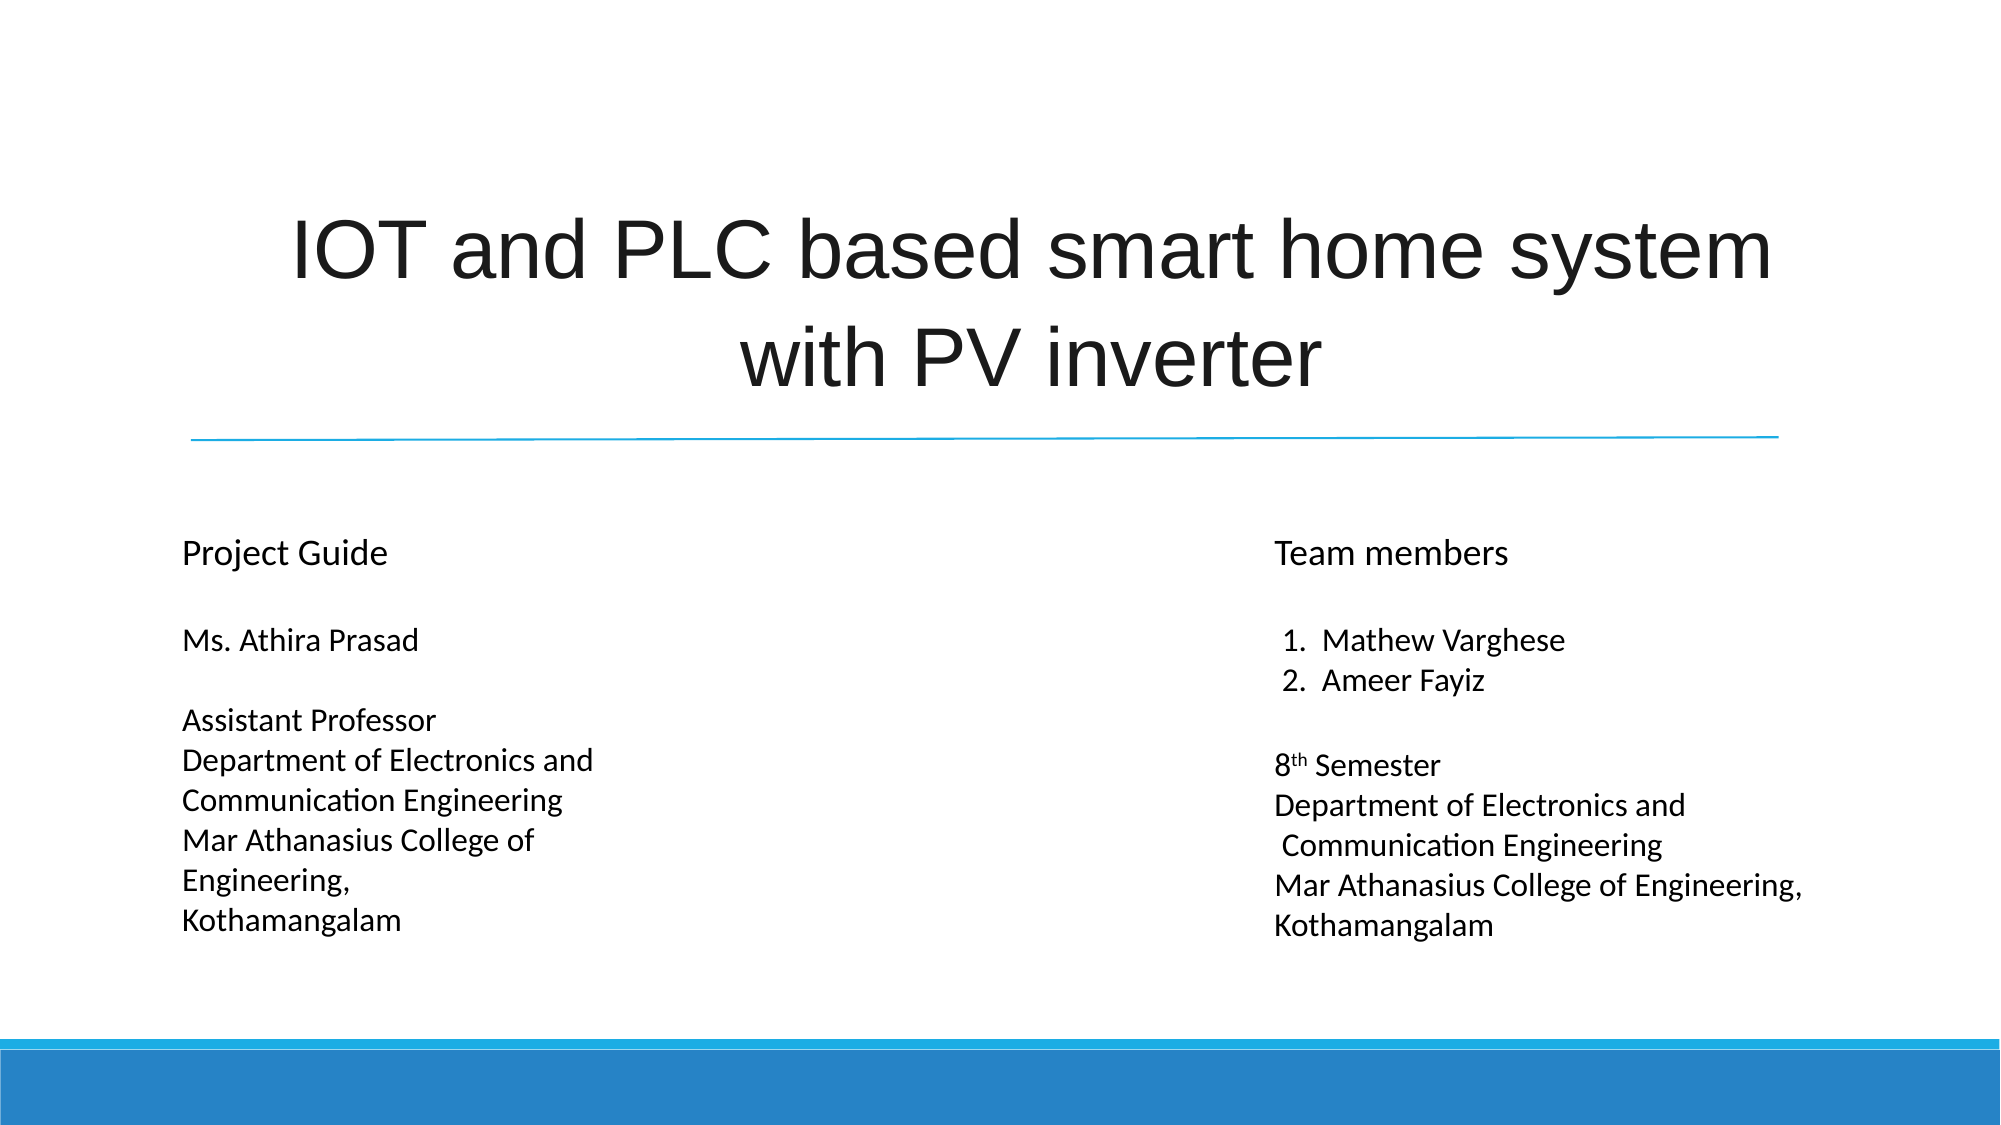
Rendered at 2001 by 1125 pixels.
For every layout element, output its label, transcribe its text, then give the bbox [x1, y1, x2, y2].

text_box Project Guide Ms. Athira Prasad Assistant Professor Department of Electronics and Communication Engineering Mar Athanasius College of Engineering, Kothamangalam [167, 520, 715, 910]
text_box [190, 436, 1779, 441]
text_box Team members 1. Mathew Varghese 2. Ameer Fayiz 8th Semester Department of Electronics and Communication Engineering Mar Athanasius College of Engineering, Kothamangalam [1259, 520, 1955, 1066]
title IOT and PLC based smart home system with PV inverter [207, 103, 1857, 411]
